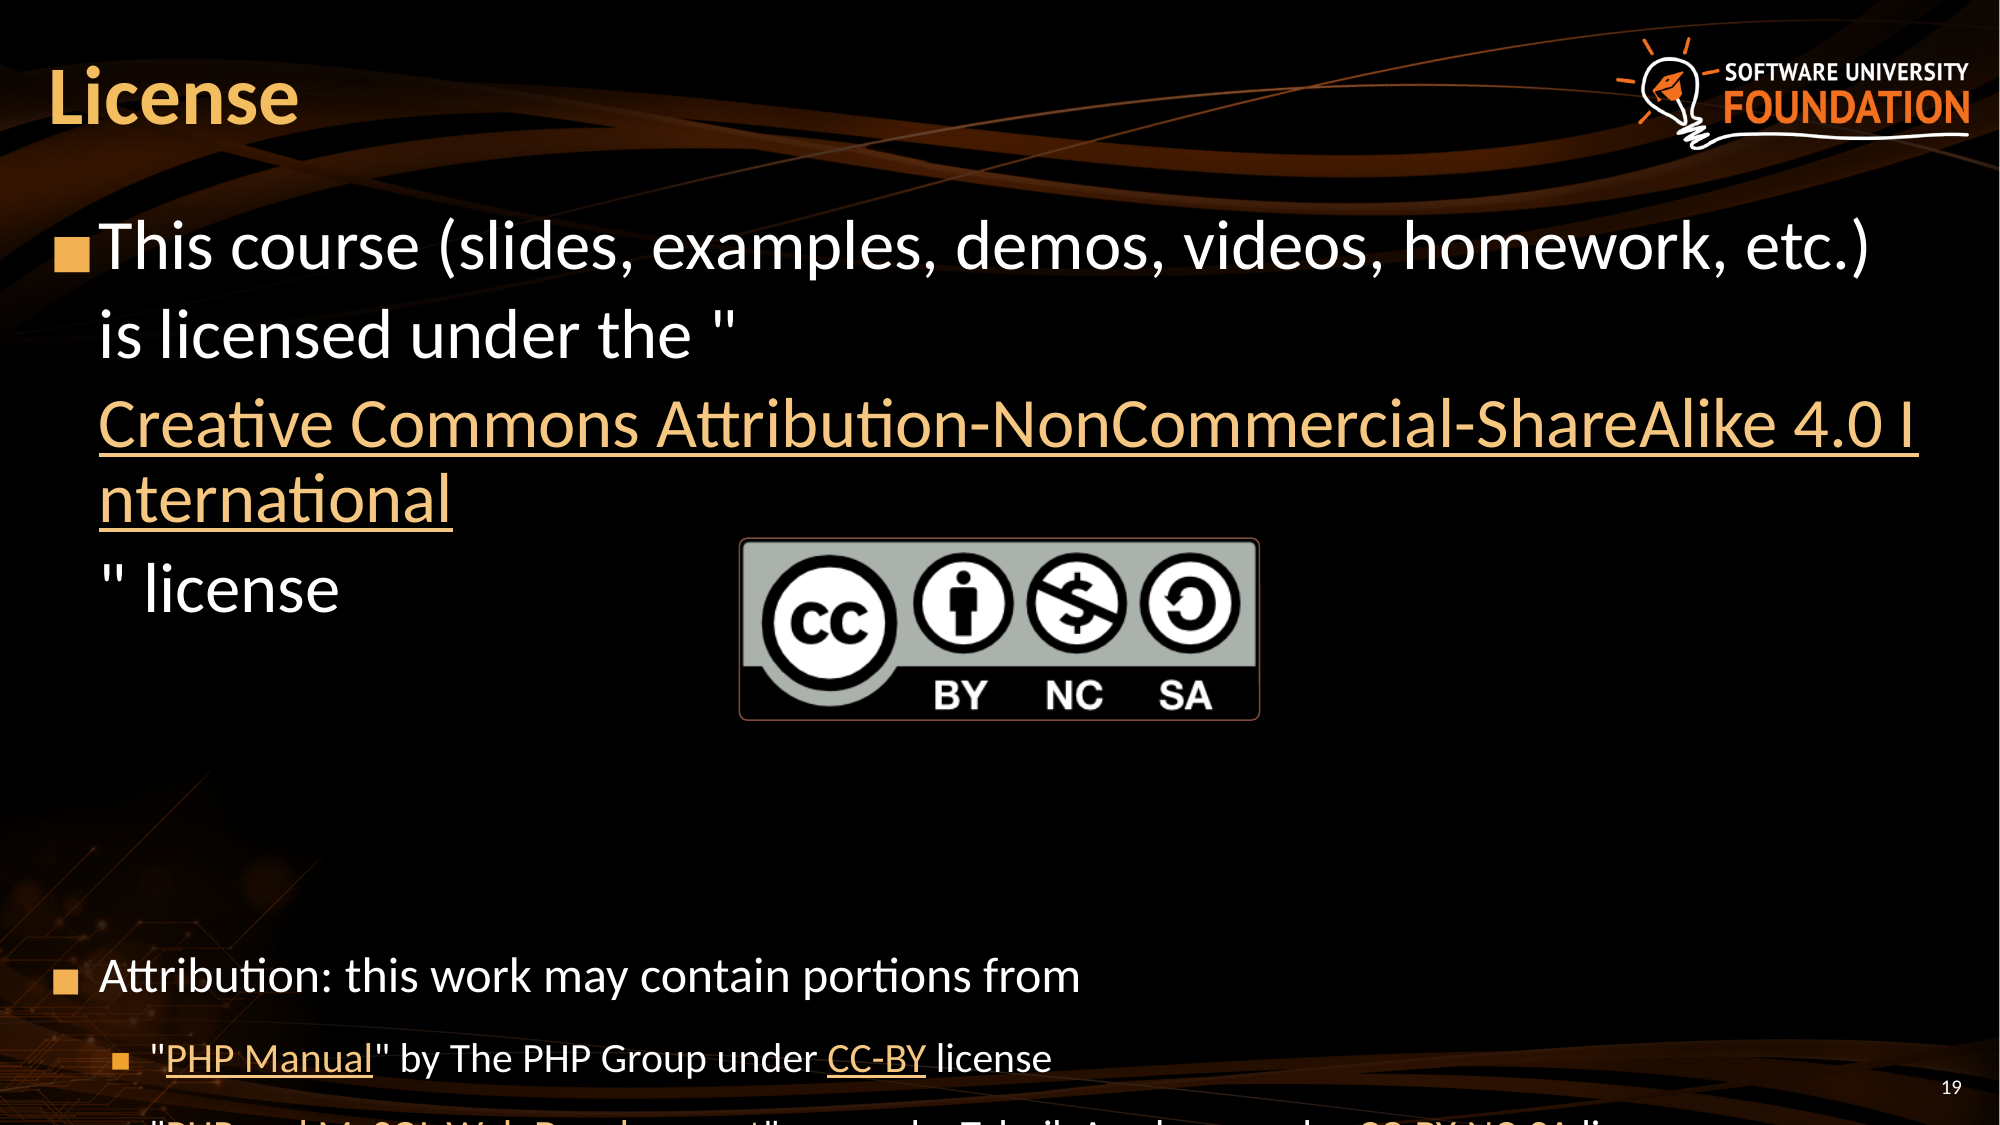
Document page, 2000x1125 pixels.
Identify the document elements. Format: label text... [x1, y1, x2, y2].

slide_number ‹#› [1897, 1070, 1968, 1103]
list This course (slides, examples, demos, videos, homework, etc.) is licensed under the "Creative Commons Attribution-NonCommercial-ShareAlike 4.0 International" license Attribution: this work may contain portions from "PHP Manual" by The PHP Group under CC-BY license "PHP and MySQL Web Development" course by Telerik Academy under CC-BY-NC-SA license [31, 188, 1968, 1103]
picture [0, 0, 2000, 1125]
title License [30, 6, 1602, 189]
